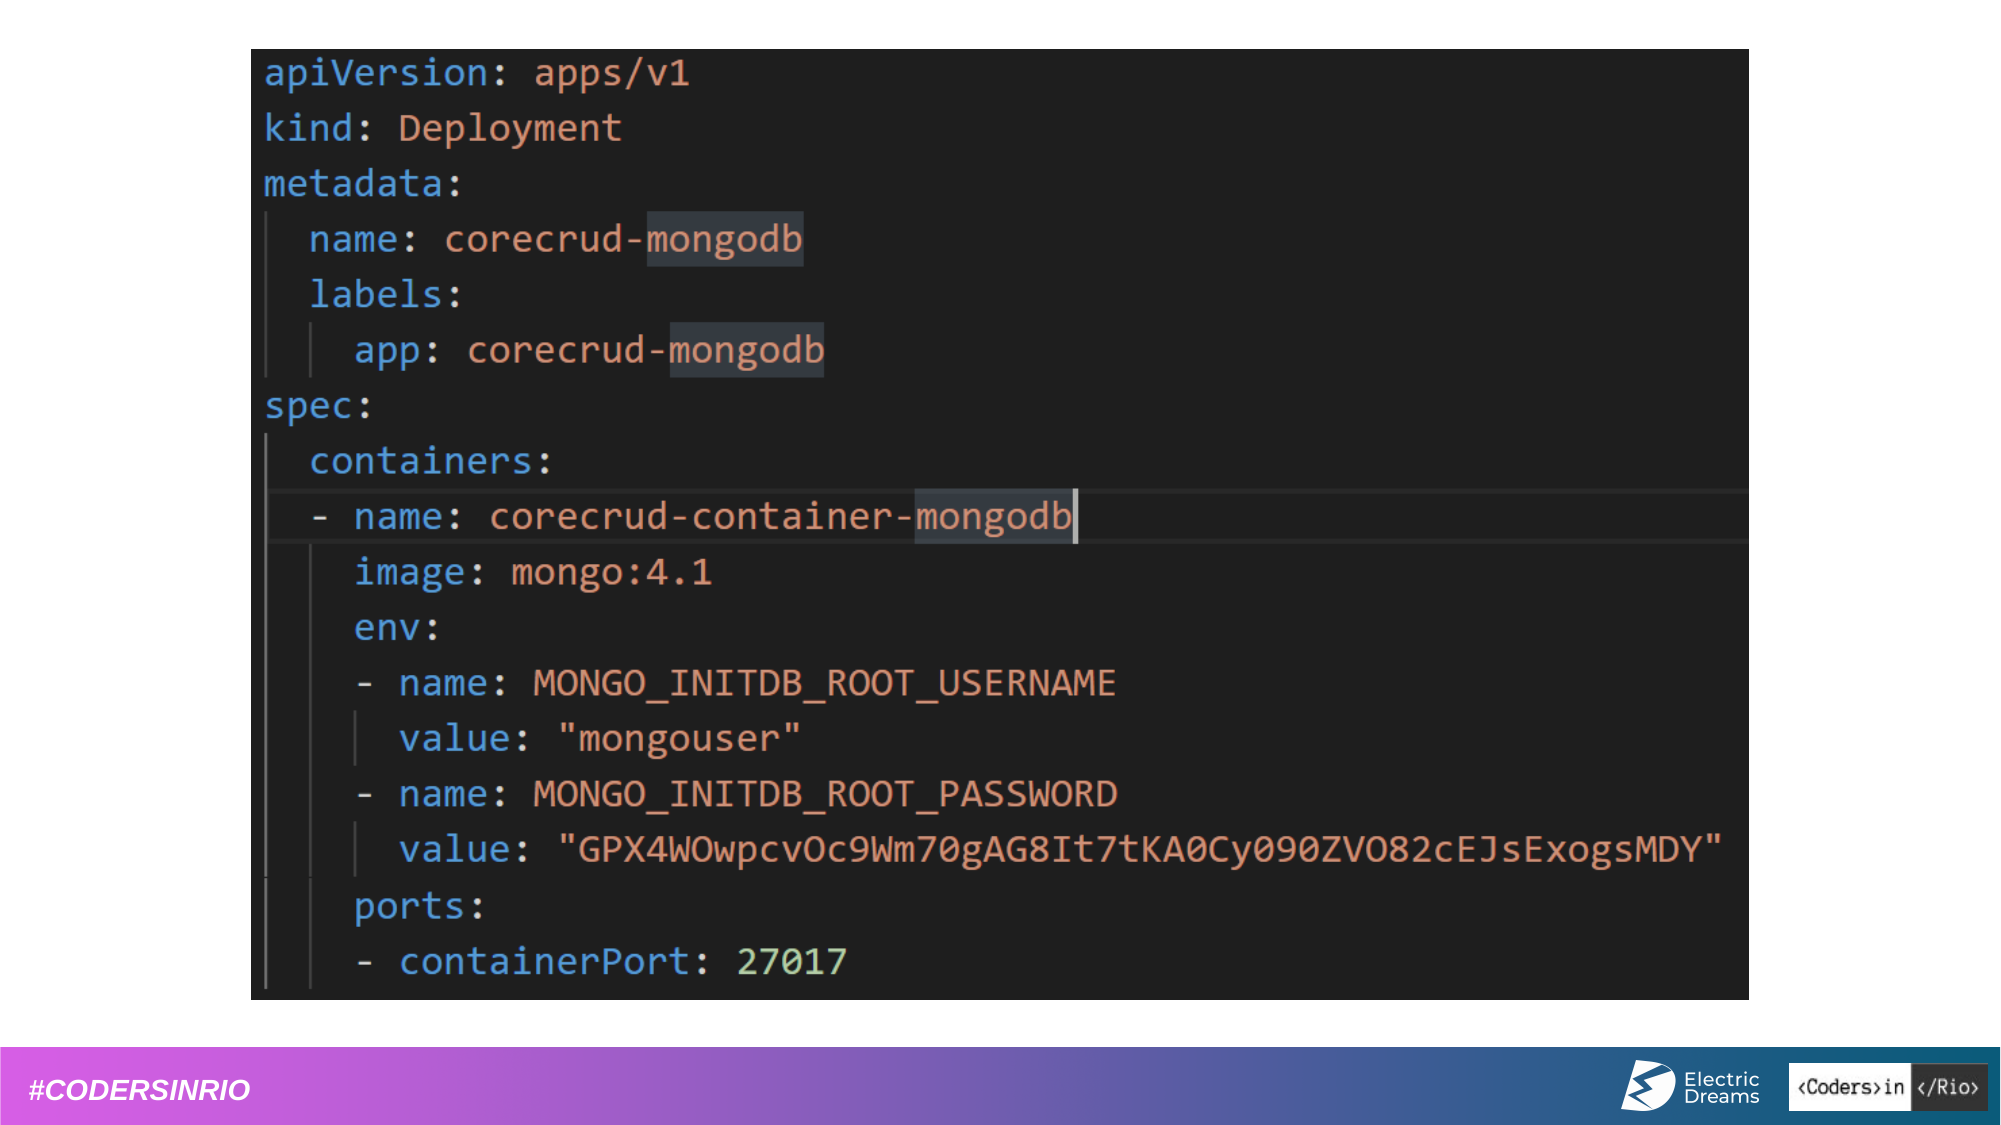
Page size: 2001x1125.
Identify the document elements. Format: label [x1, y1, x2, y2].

picture [0, 1047, 2001, 1125]
picture [251, 49, 1749, 1000]
